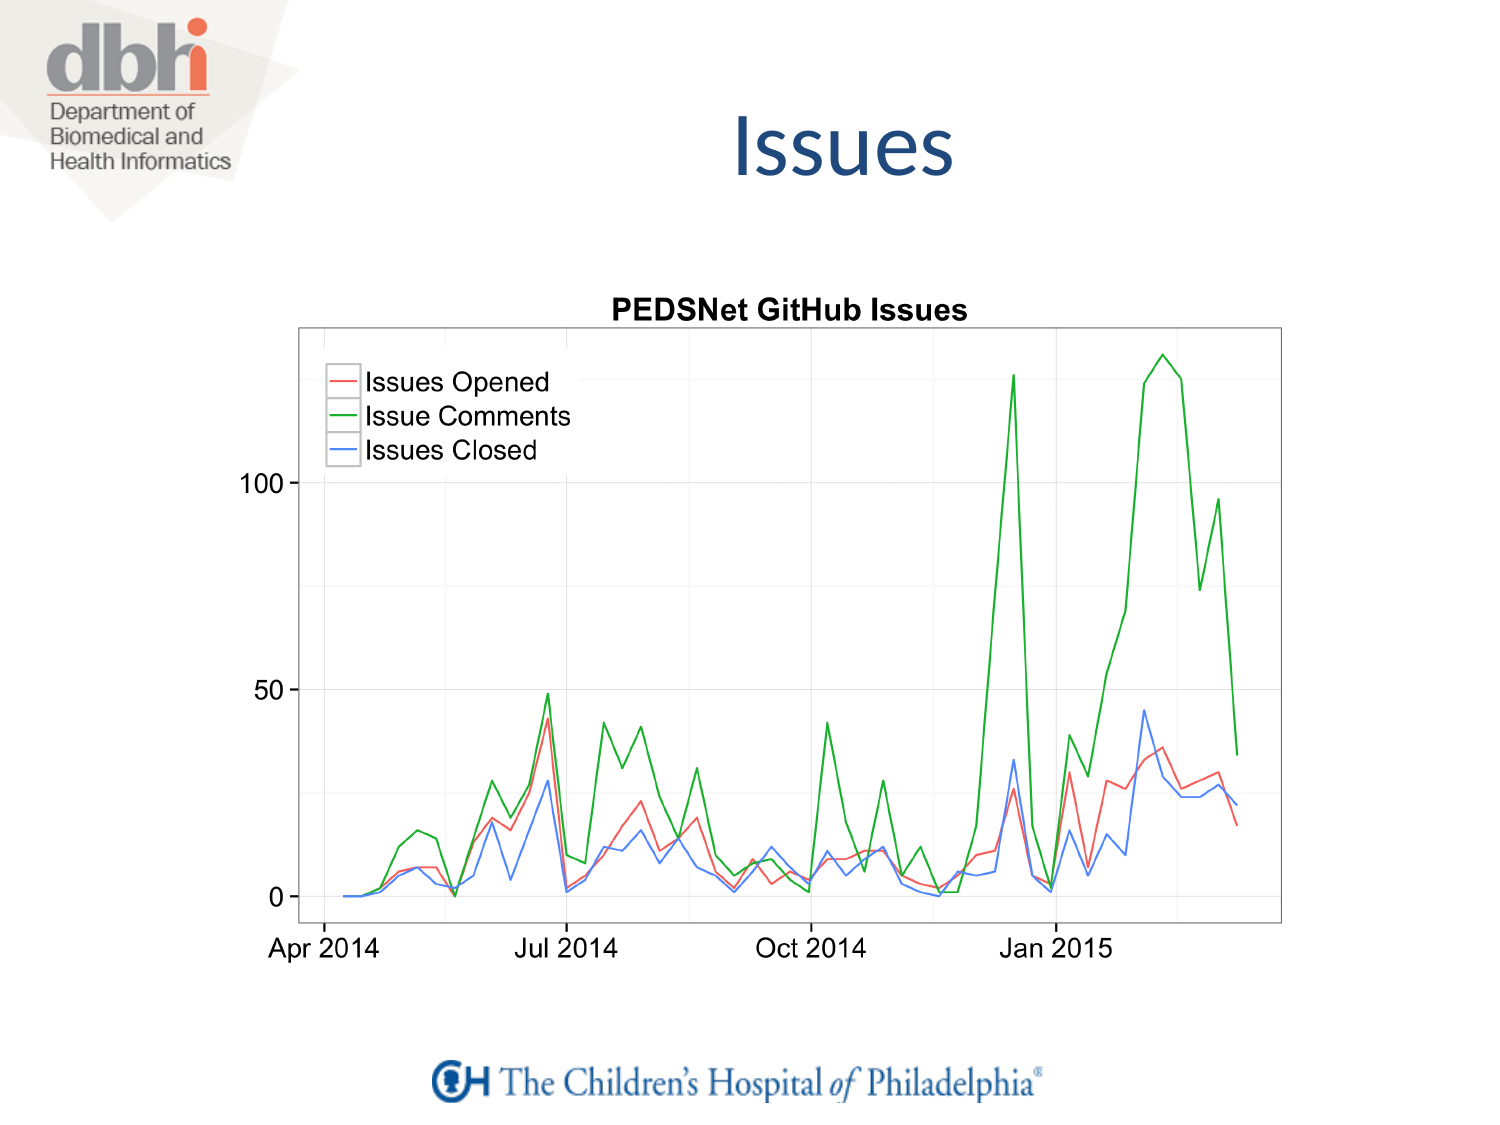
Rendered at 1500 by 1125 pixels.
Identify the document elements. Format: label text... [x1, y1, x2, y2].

picture [0, 0, 298, 233]
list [74, 262, 1426, 1006]
title Issues [262, 45, 1425, 233]
